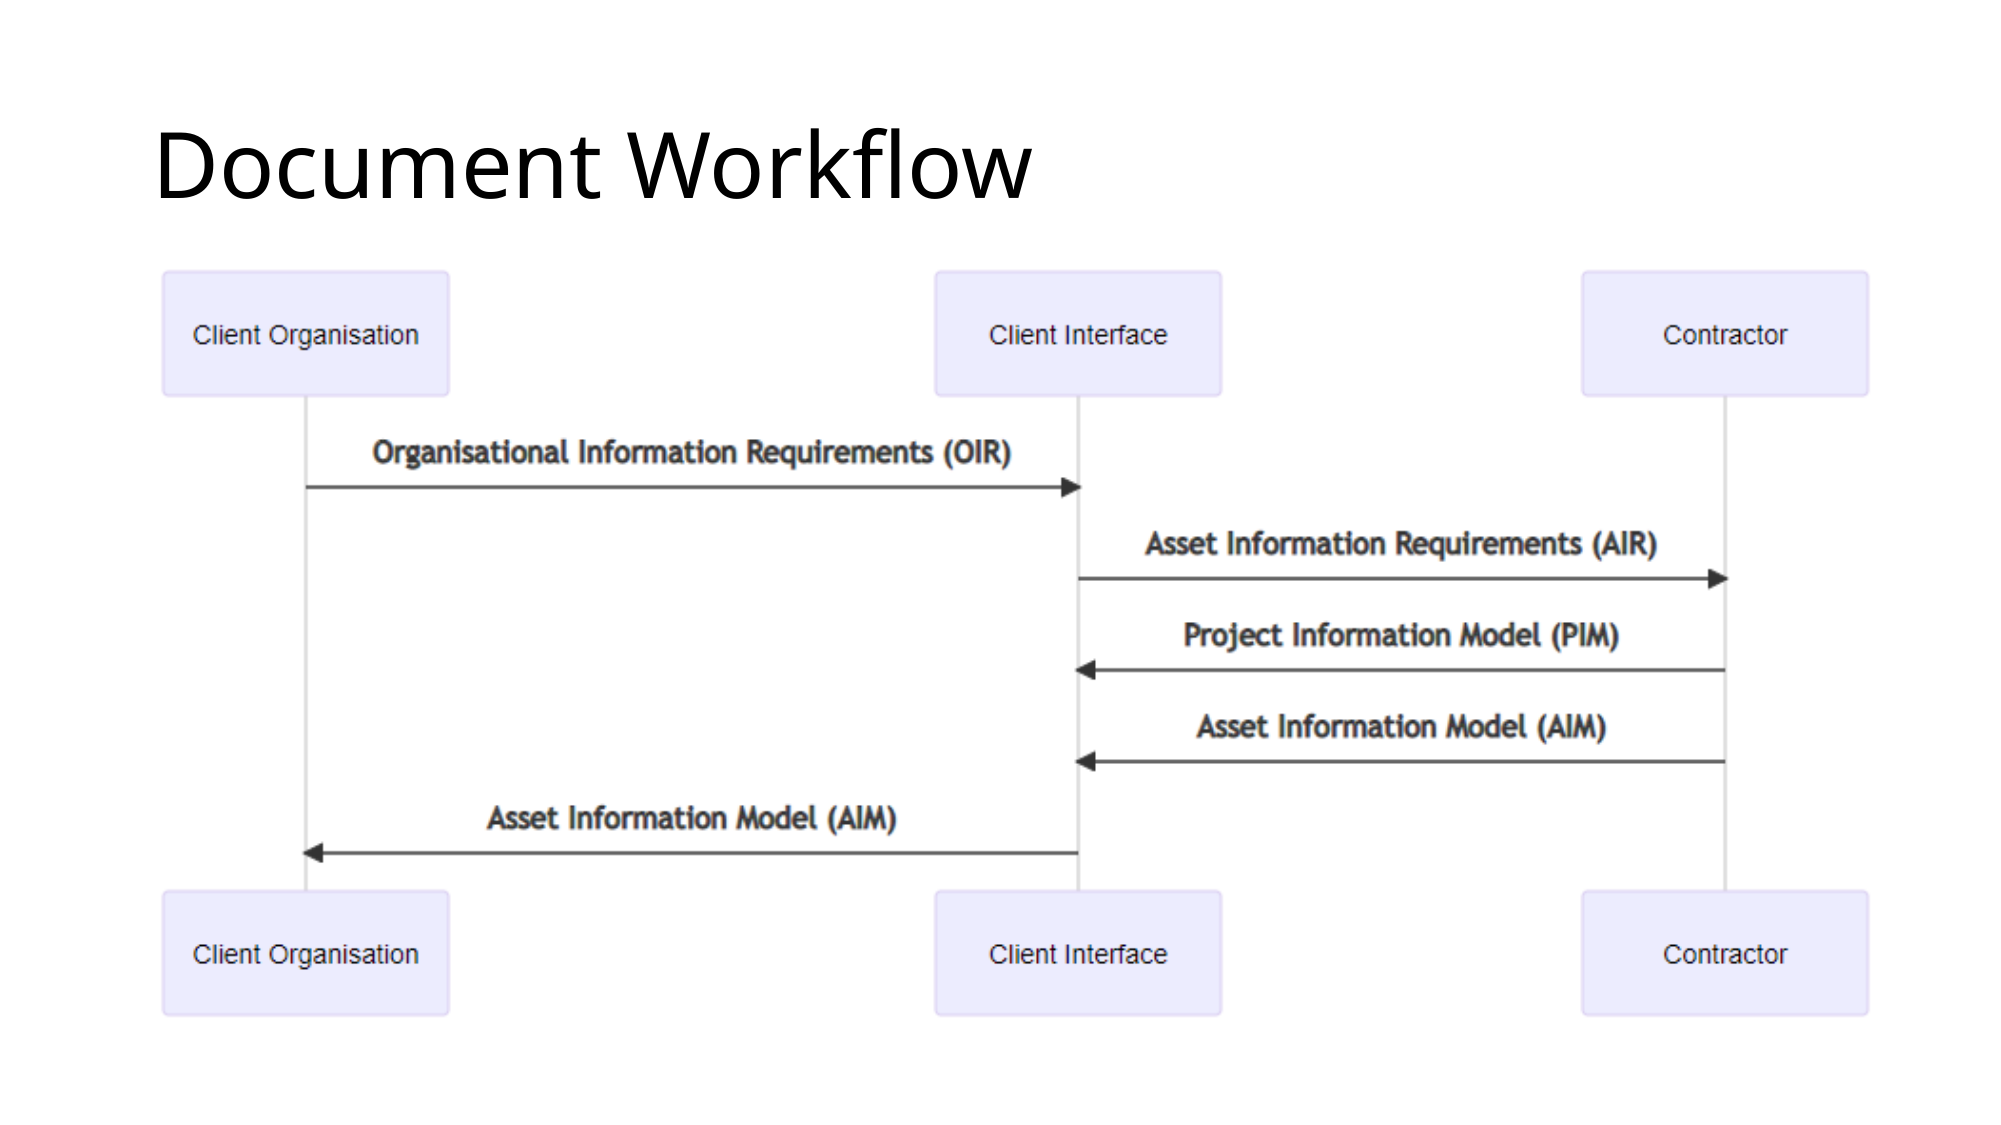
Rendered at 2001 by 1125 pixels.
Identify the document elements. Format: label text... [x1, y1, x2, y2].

title Document Workflow [137, 59, 1863, 257]
picture [137, 257, 1895, 1046]
